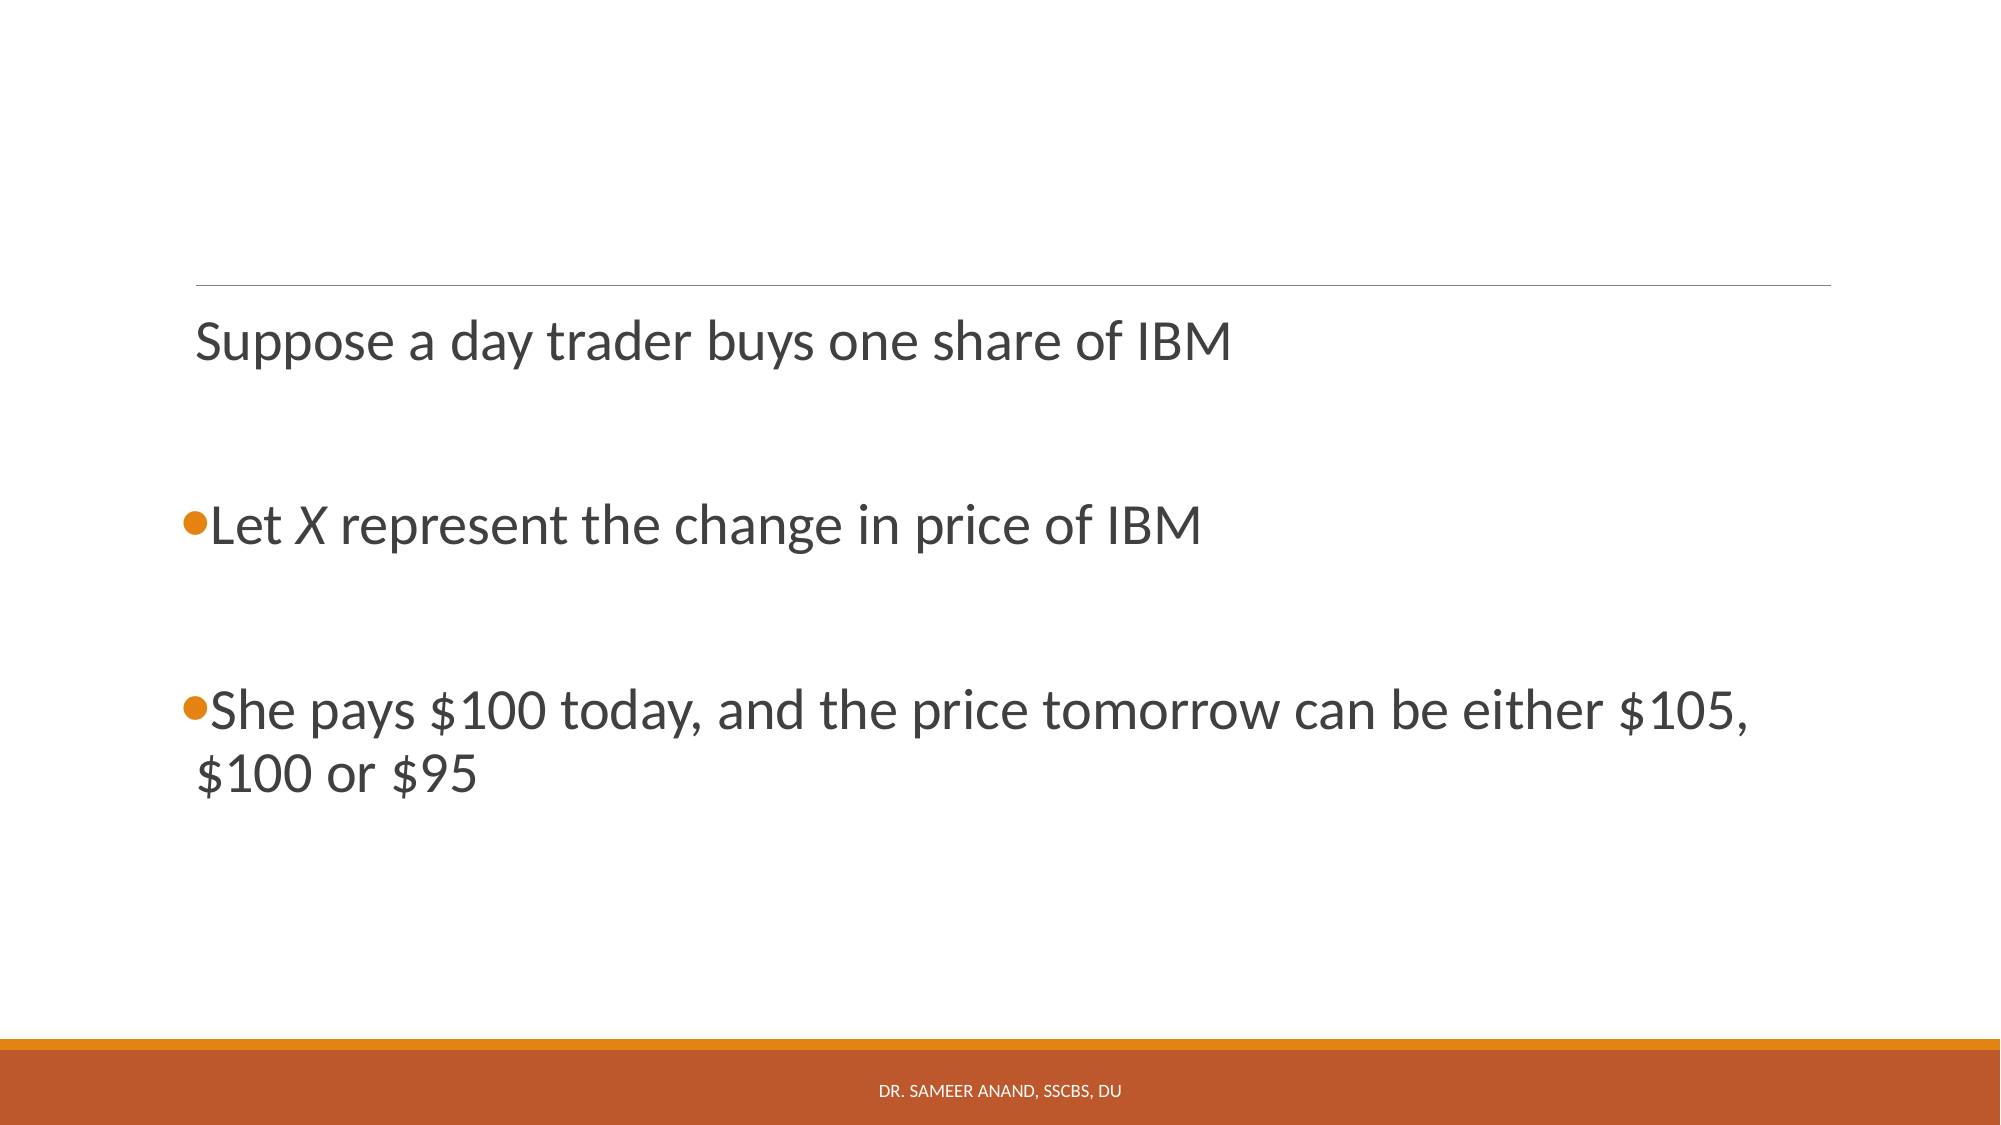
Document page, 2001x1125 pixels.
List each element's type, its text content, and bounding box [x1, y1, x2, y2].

footer Dr. Sameer Anand, SSCBS, DU [604, 1059, 1396, 1120]
list Suppose a day trader buys one share of IBM Let X represent the change in price of IBM She pays $100 today, and the price tomorrow can be either $105, $100 or $95 [180, 302, 1830, 963]
